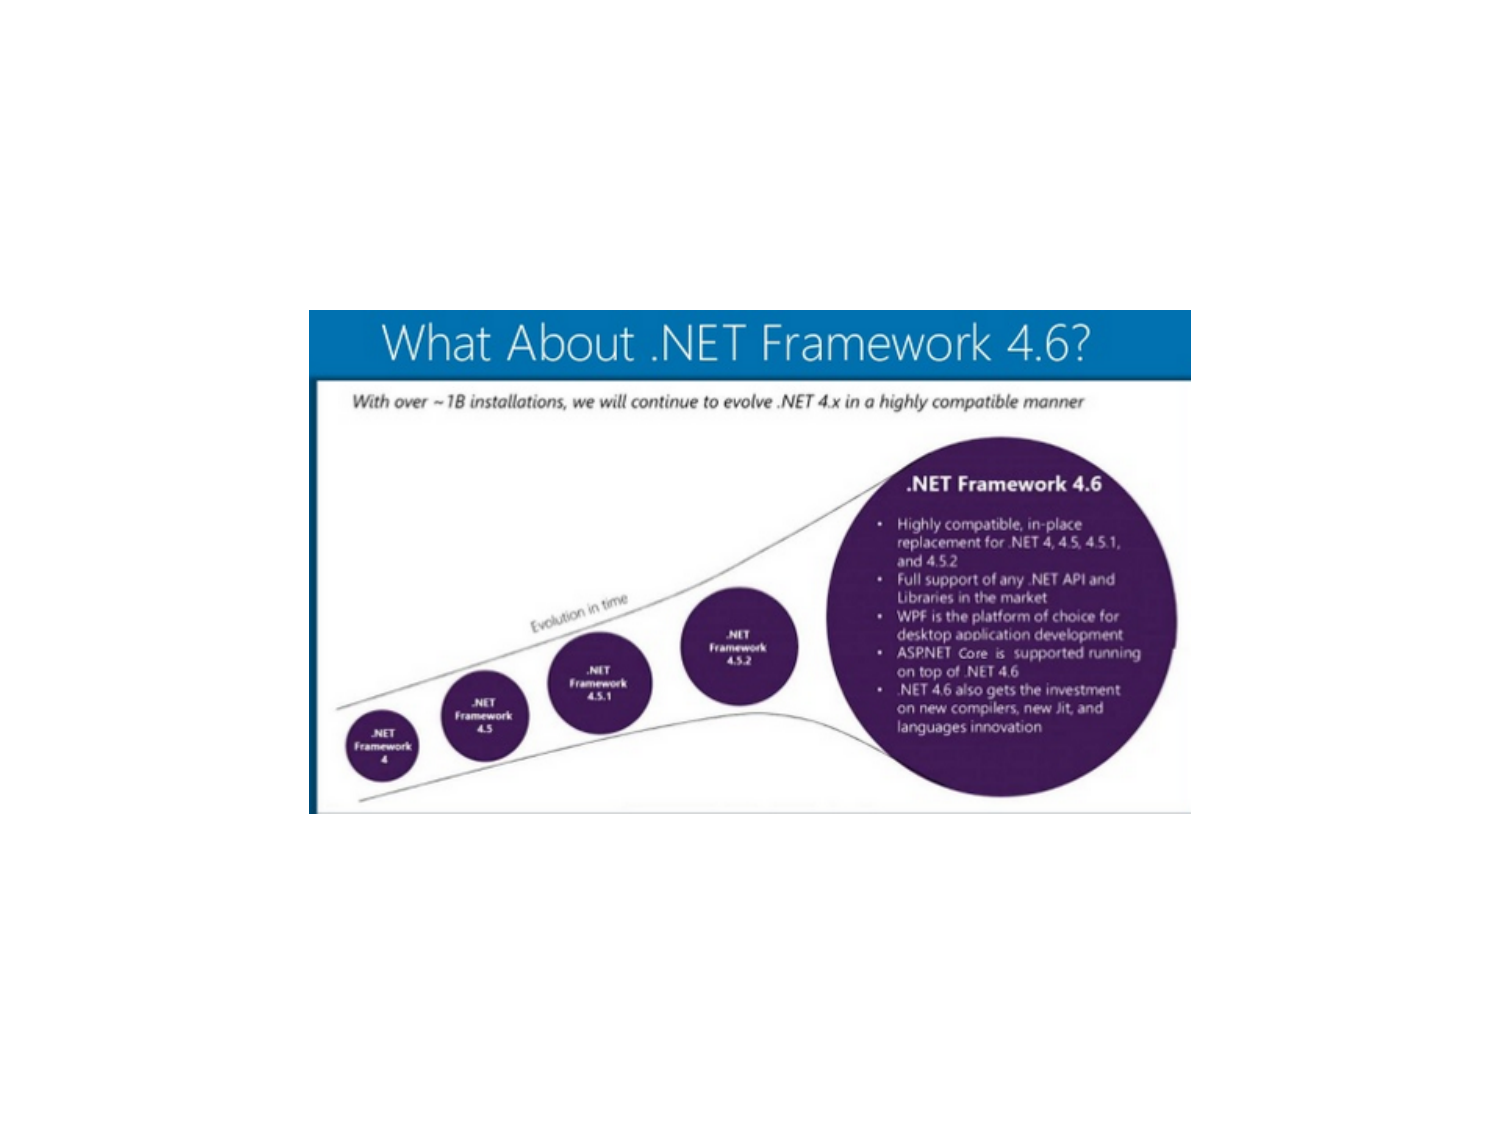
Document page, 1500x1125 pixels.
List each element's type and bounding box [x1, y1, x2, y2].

picture [691, 310, 696, 318]
picture [309, 310, 1191, 815]
